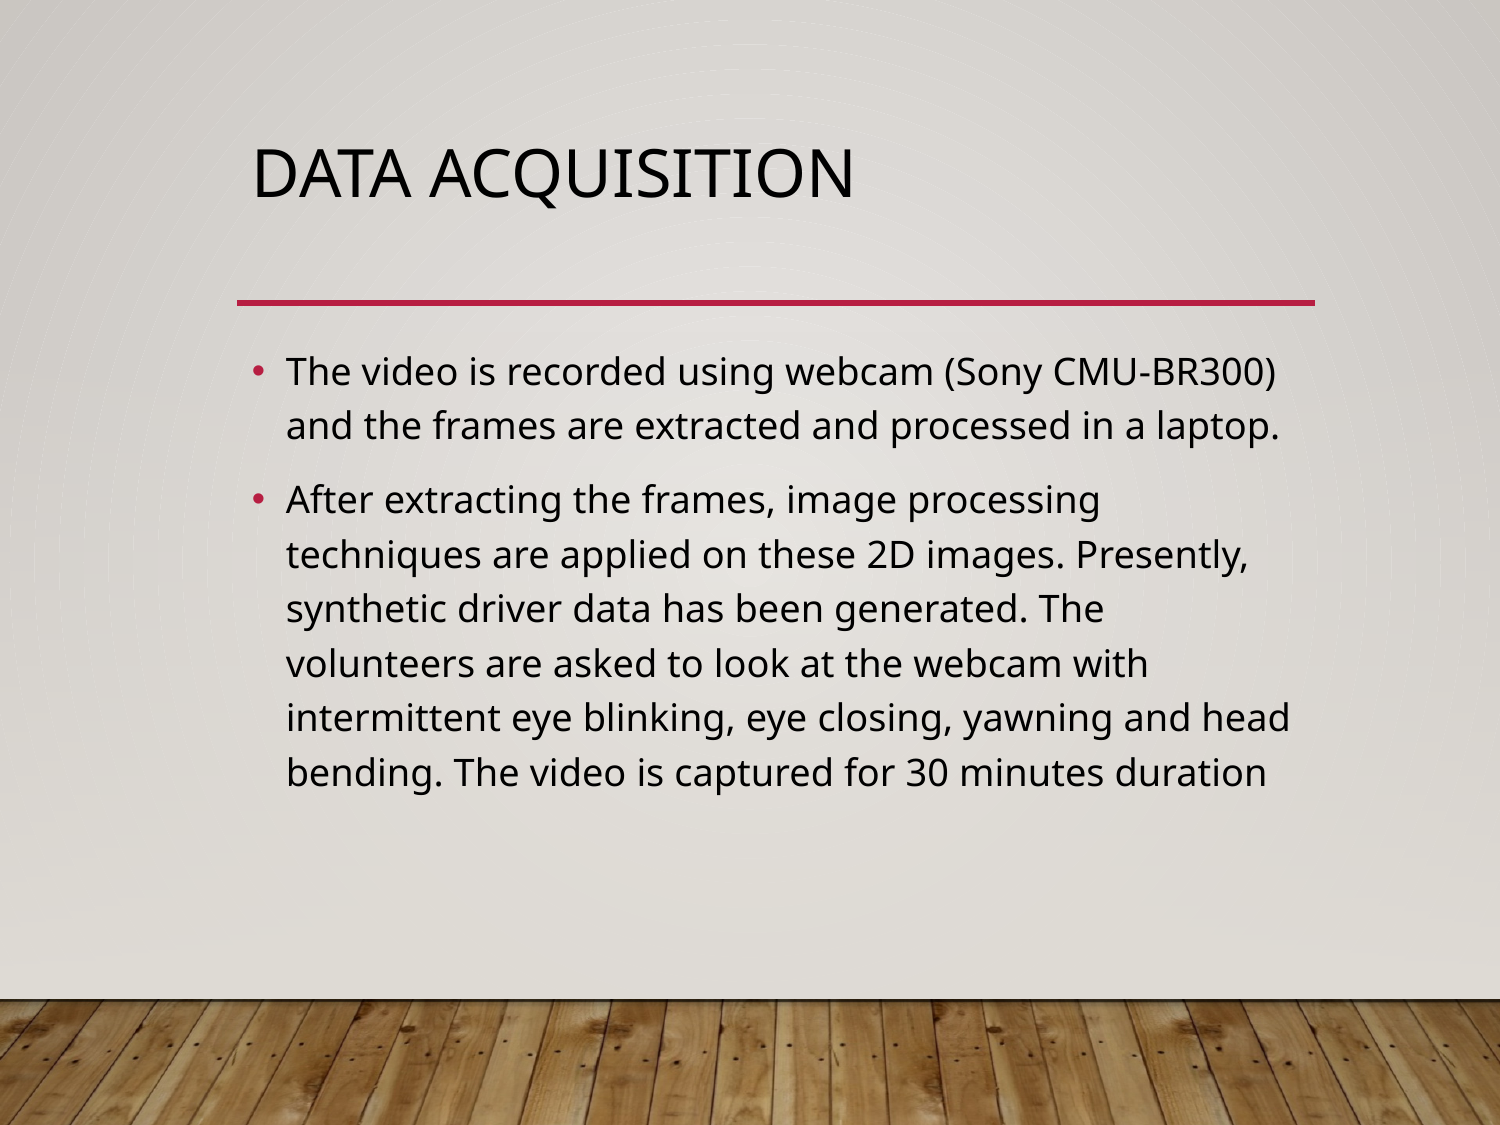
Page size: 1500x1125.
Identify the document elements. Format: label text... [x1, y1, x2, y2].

list The video is recorded using webcam (Sony CMU-BR300) and the frames are extracted and processed in a laptop. After extracting the frames, image processing techniques are applied on these 2D images. Presently, synthetic driver data has been generated. The volunteers are asked to look at the webcam with intermittent eye blinking, eye closing, yawning and head bending. The video is captured for 30 minutes duration [236, 330, 1315, 897]
picture [0, 999, 1500, 1125]
title Data aCquisition [236, 131, 1315, 305]
